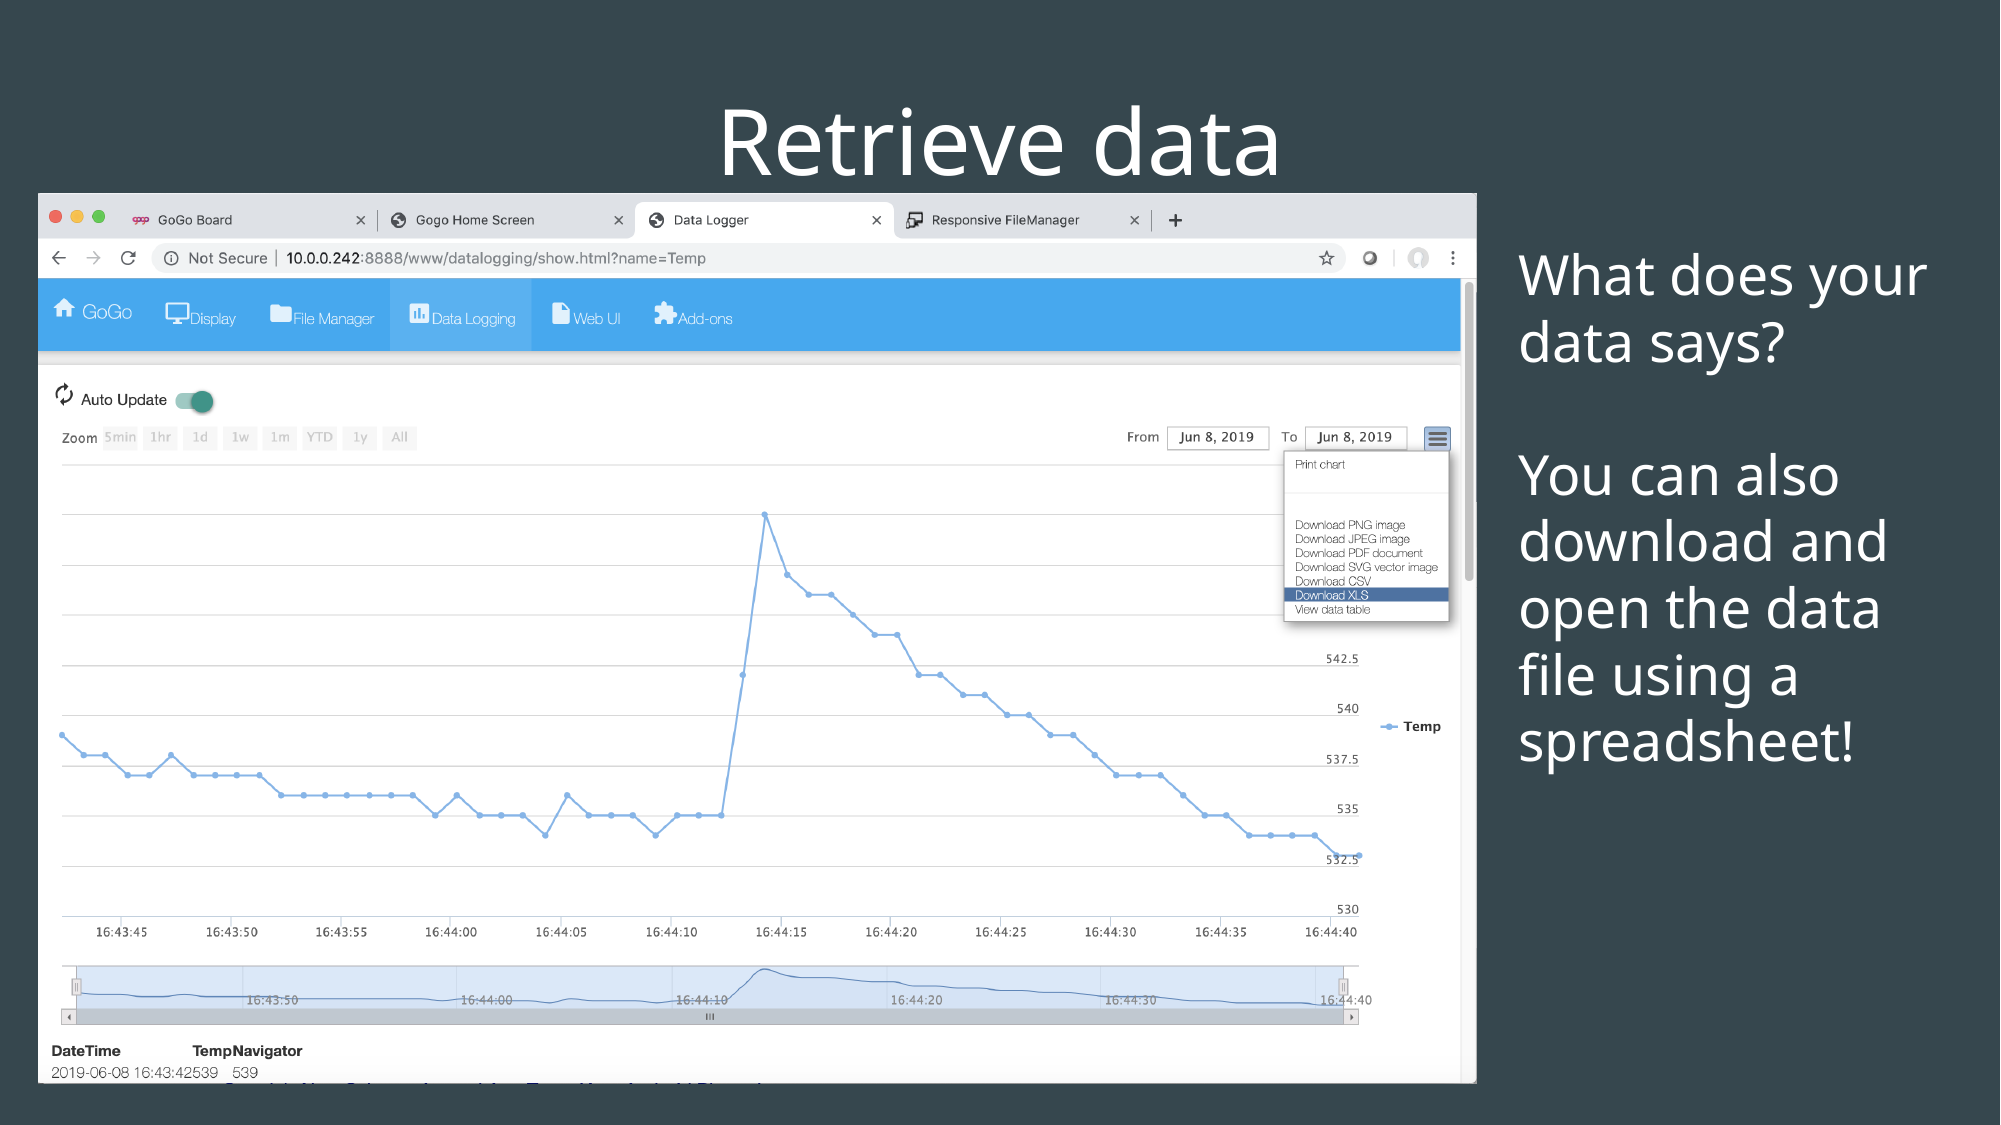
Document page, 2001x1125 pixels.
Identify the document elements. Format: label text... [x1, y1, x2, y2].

title Retrieve data [99, 45, 1900, 233]
text_box What does your data says? You can also download and open the data file using a spreadsheet! [1503, 232, 1945, 781]
picture [38, 193, 1478, 1084]
